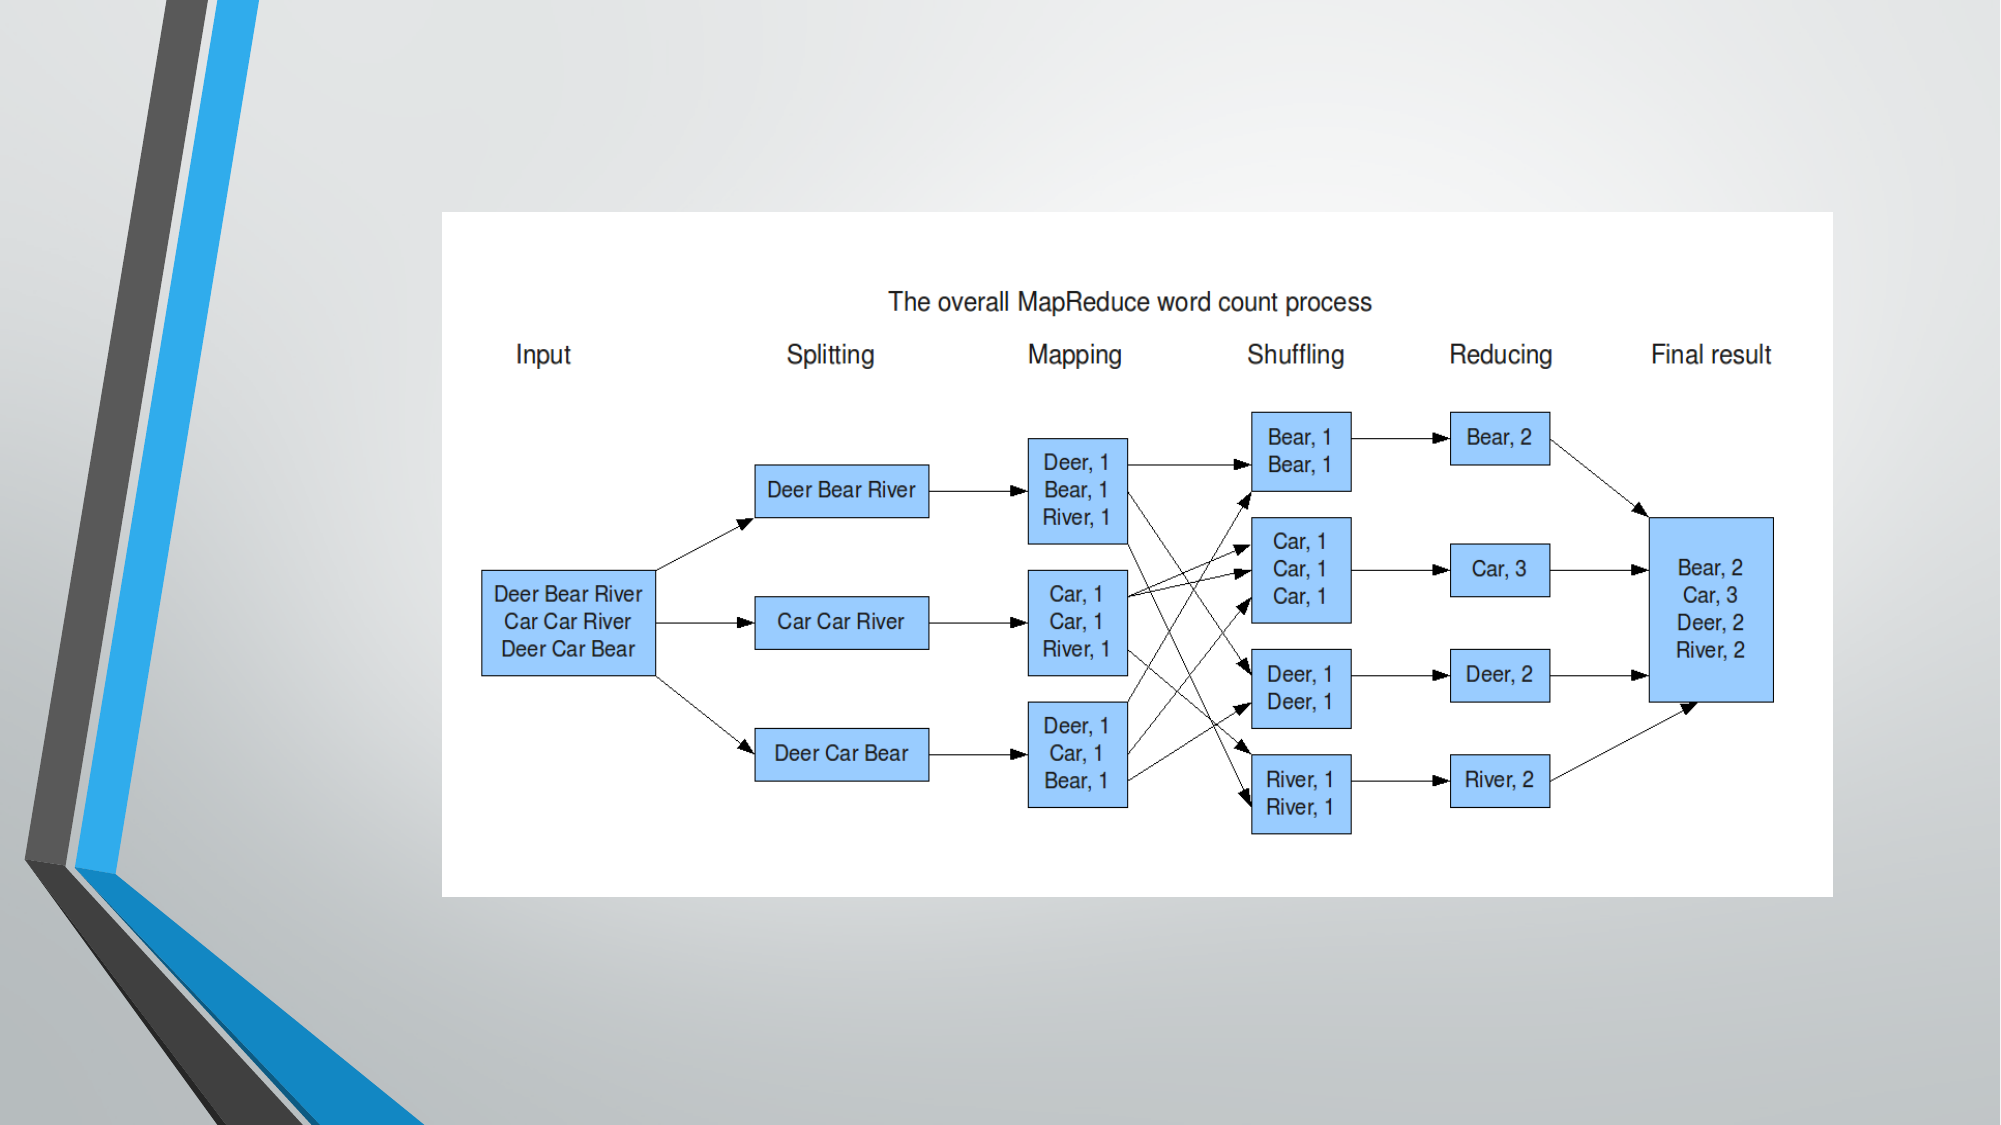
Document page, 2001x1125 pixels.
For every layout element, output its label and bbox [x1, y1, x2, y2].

picture [442, 212, 1833, 897]
